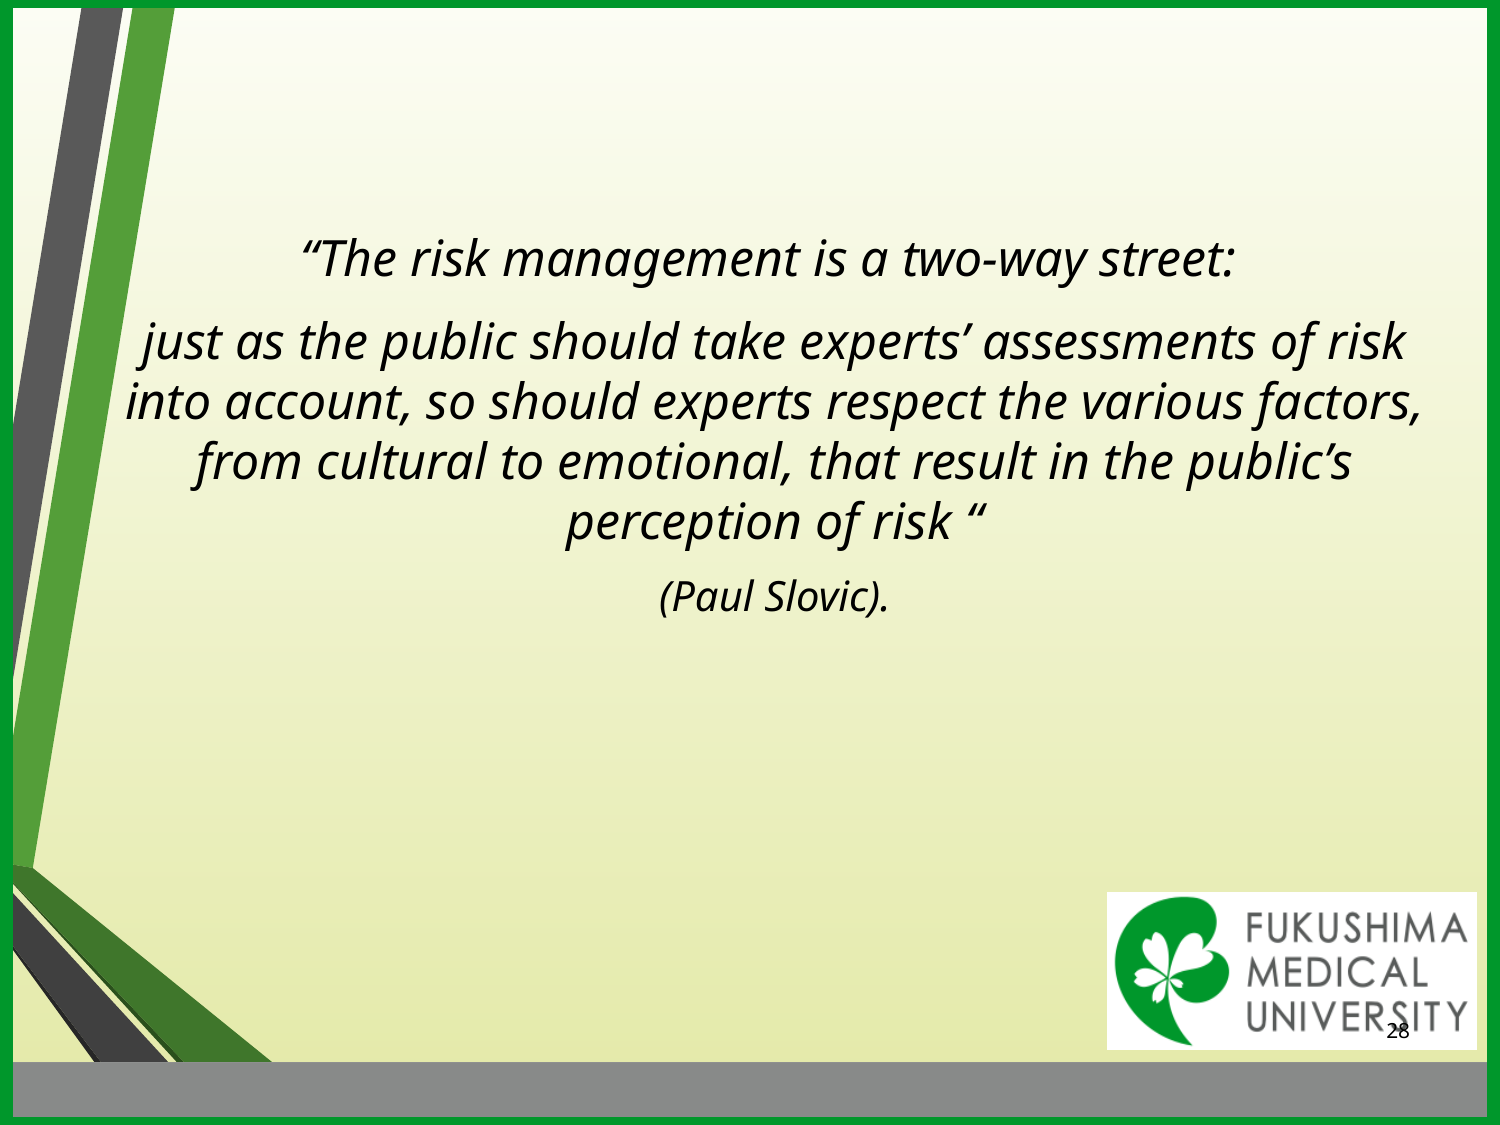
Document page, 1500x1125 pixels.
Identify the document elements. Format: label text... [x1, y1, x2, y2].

slide_number 28 [1354, 1001, 1425, 1062]
picture [1107, 892, 1477, 1050]
list “The risk management is a two-way street: just as the public should take experts’ assessments of risk into account, so should experts respect the various factors, from cultural to emotional, that result in the public’s perception of risk “ (Paul Slovic). [99, 96, 1450, 750]
